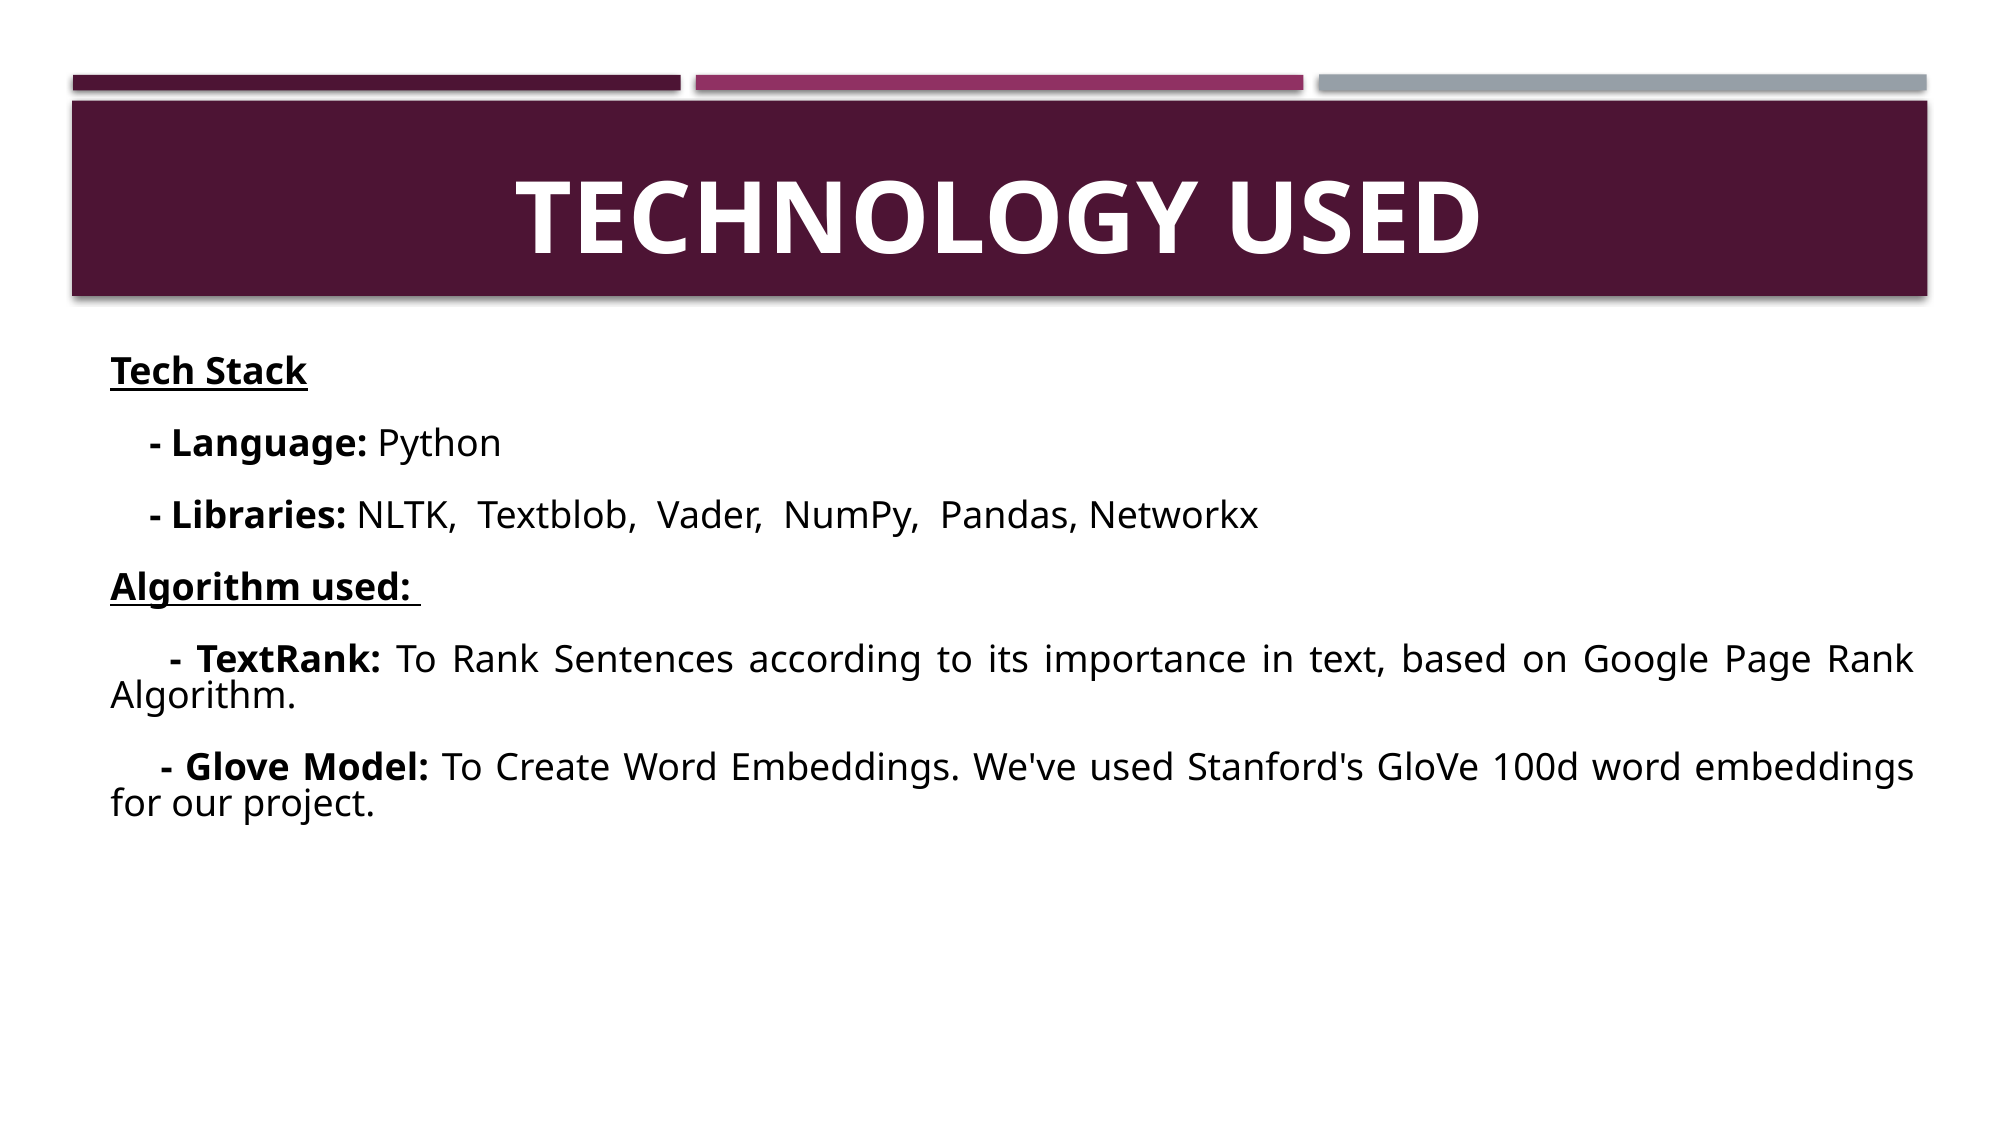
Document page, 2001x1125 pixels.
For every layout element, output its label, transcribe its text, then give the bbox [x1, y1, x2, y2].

list Tech Stack - Language: Python - Libraries: NLTK, Textblob, Vader, NumPy, Pandas, Networkx Algorithm used: - TextRank: To Rank Sentences according to its importance in text, based on Google Page Rank Algorithm. - Glove Model: To Create Word Embeddings. We've used Stanford's GloVe 100d word embeddings for our project. [95, 348, 1931, 868]
title Technology used [95, 115, 1905, 282]
